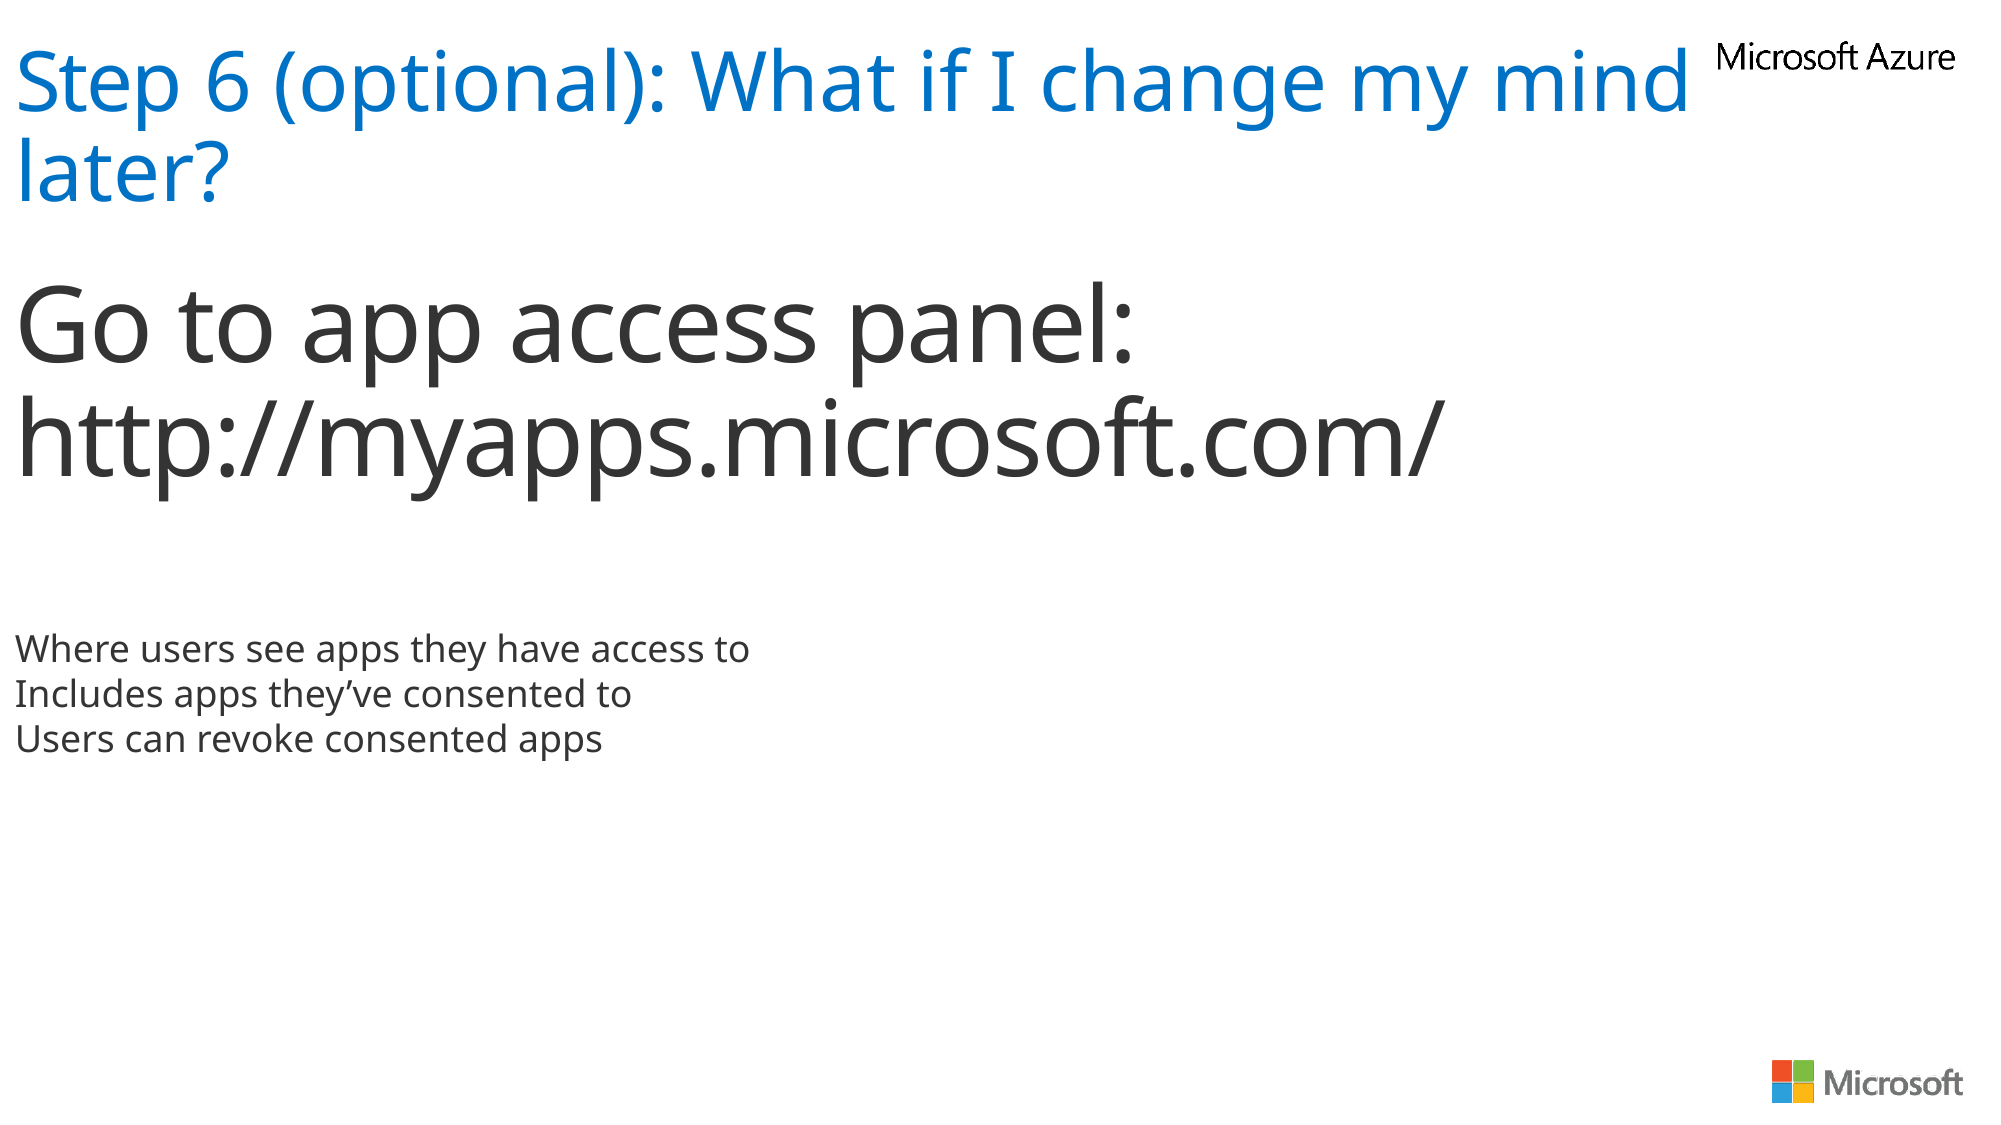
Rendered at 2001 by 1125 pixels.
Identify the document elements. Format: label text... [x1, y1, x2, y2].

picture [1772, 1060, 1965, 1103]
title Go to app access panel: http://myapps.microsoft.com/ [0, 263, 1830, 509]
list Where users see apps they have access to Includes apps they’ve consented to Users can revoke consented apps [0, 617, 1830, 962]
picture [1699, 24, 1973, 88]
text_box Step 6 (optional): What if I change my mind later? [0, 32, 1811, 155]
